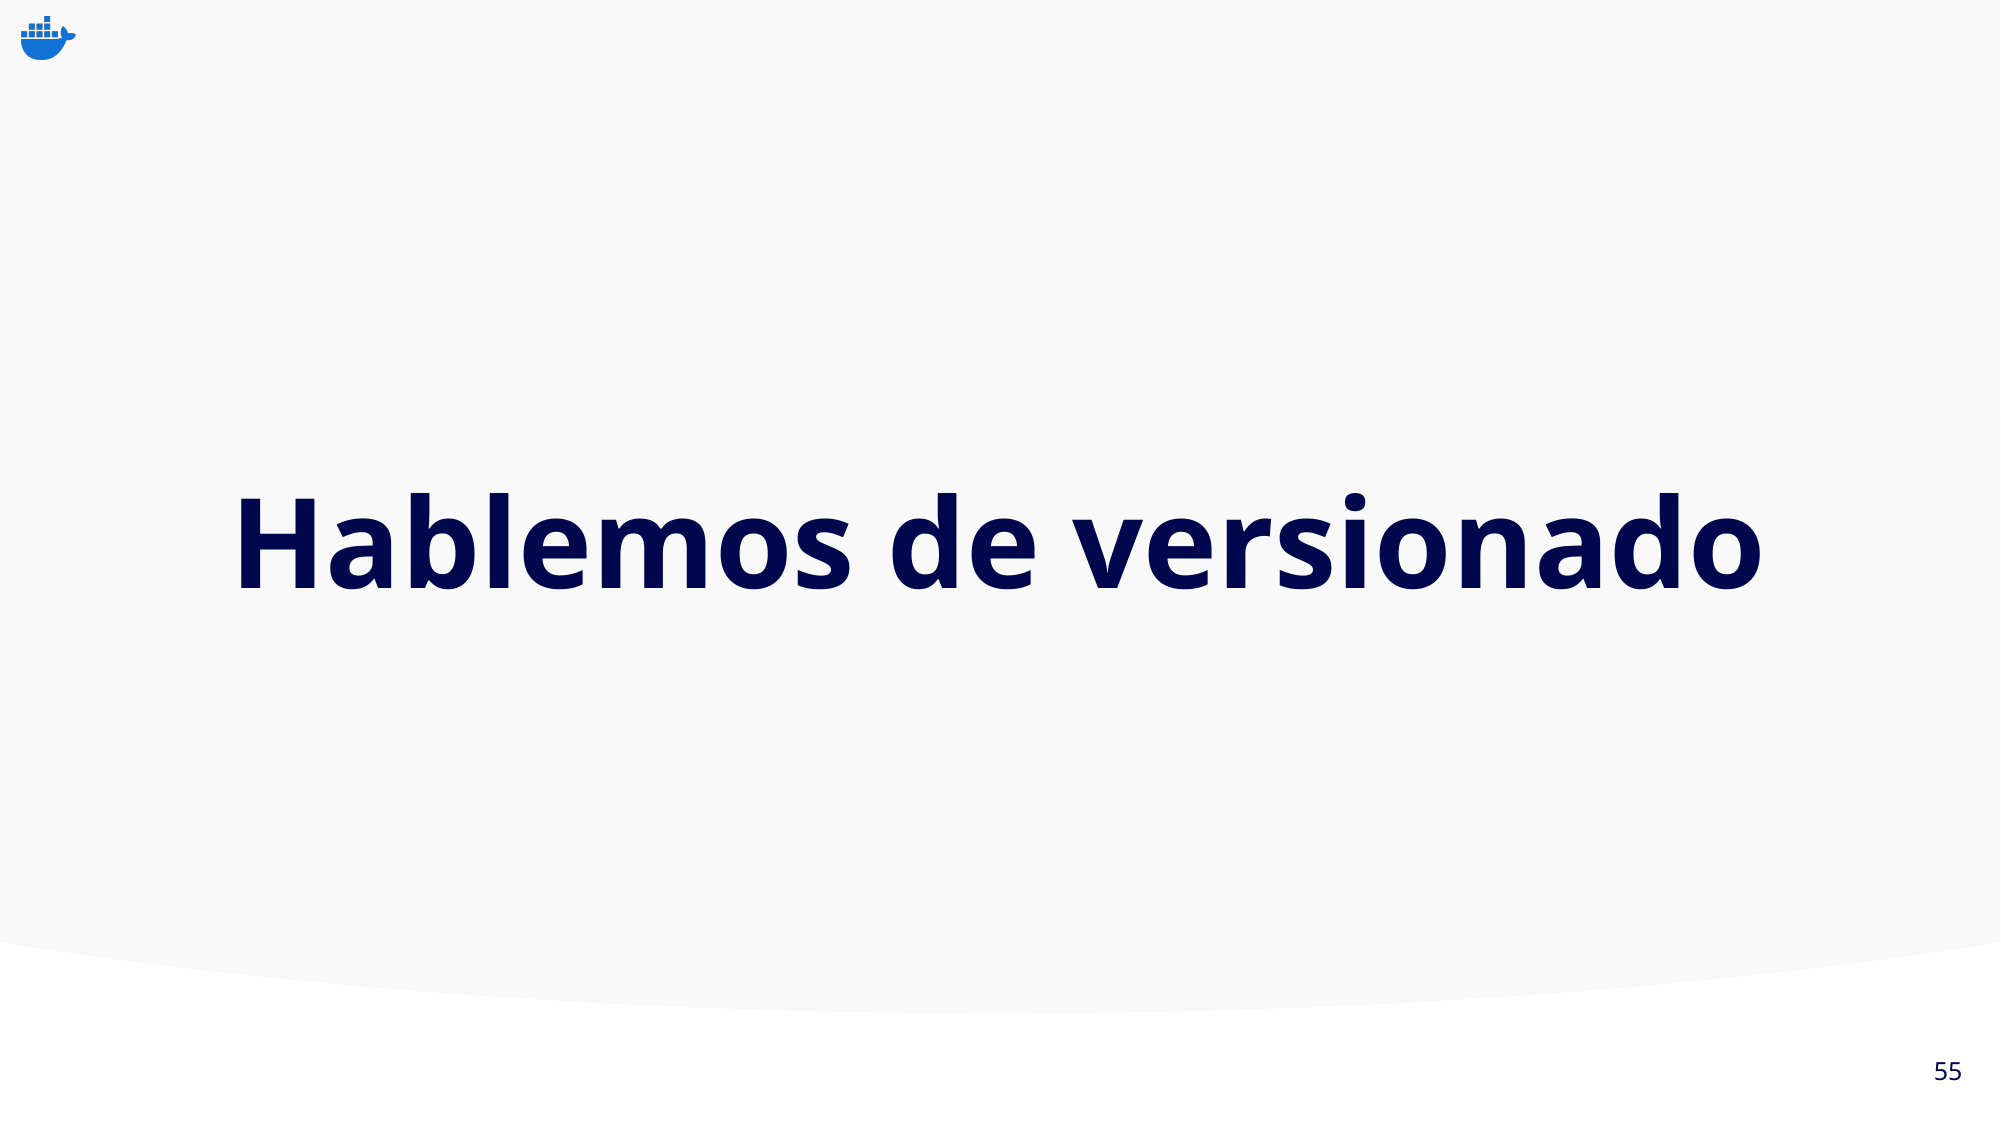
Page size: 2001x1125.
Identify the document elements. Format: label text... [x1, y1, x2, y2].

slide_number 55 [1527, 1042, 1978, 1103]
picture [21, 16, 76, 60]
title Hablemos de versionado [136, 98, 1862, 999]
